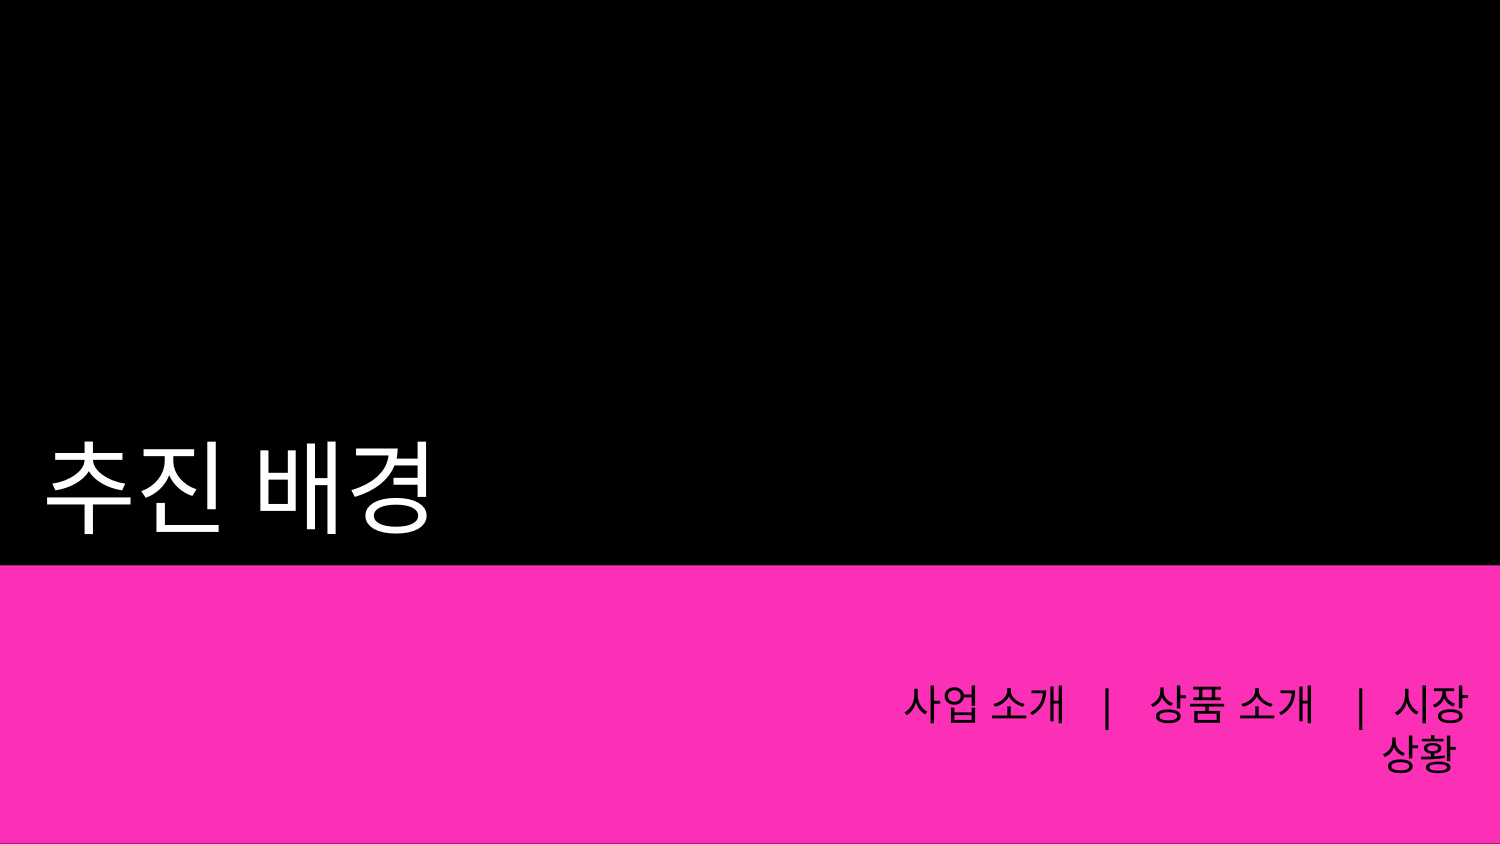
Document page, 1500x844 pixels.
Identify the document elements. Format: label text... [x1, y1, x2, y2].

text_box [0, 565, 1500, 844]
text_box 사업 소개 | 상품 소개 | 시장 상황 [826, 664, 1500, 795]
title 추진 배경 [0, 408, 615, 547]
